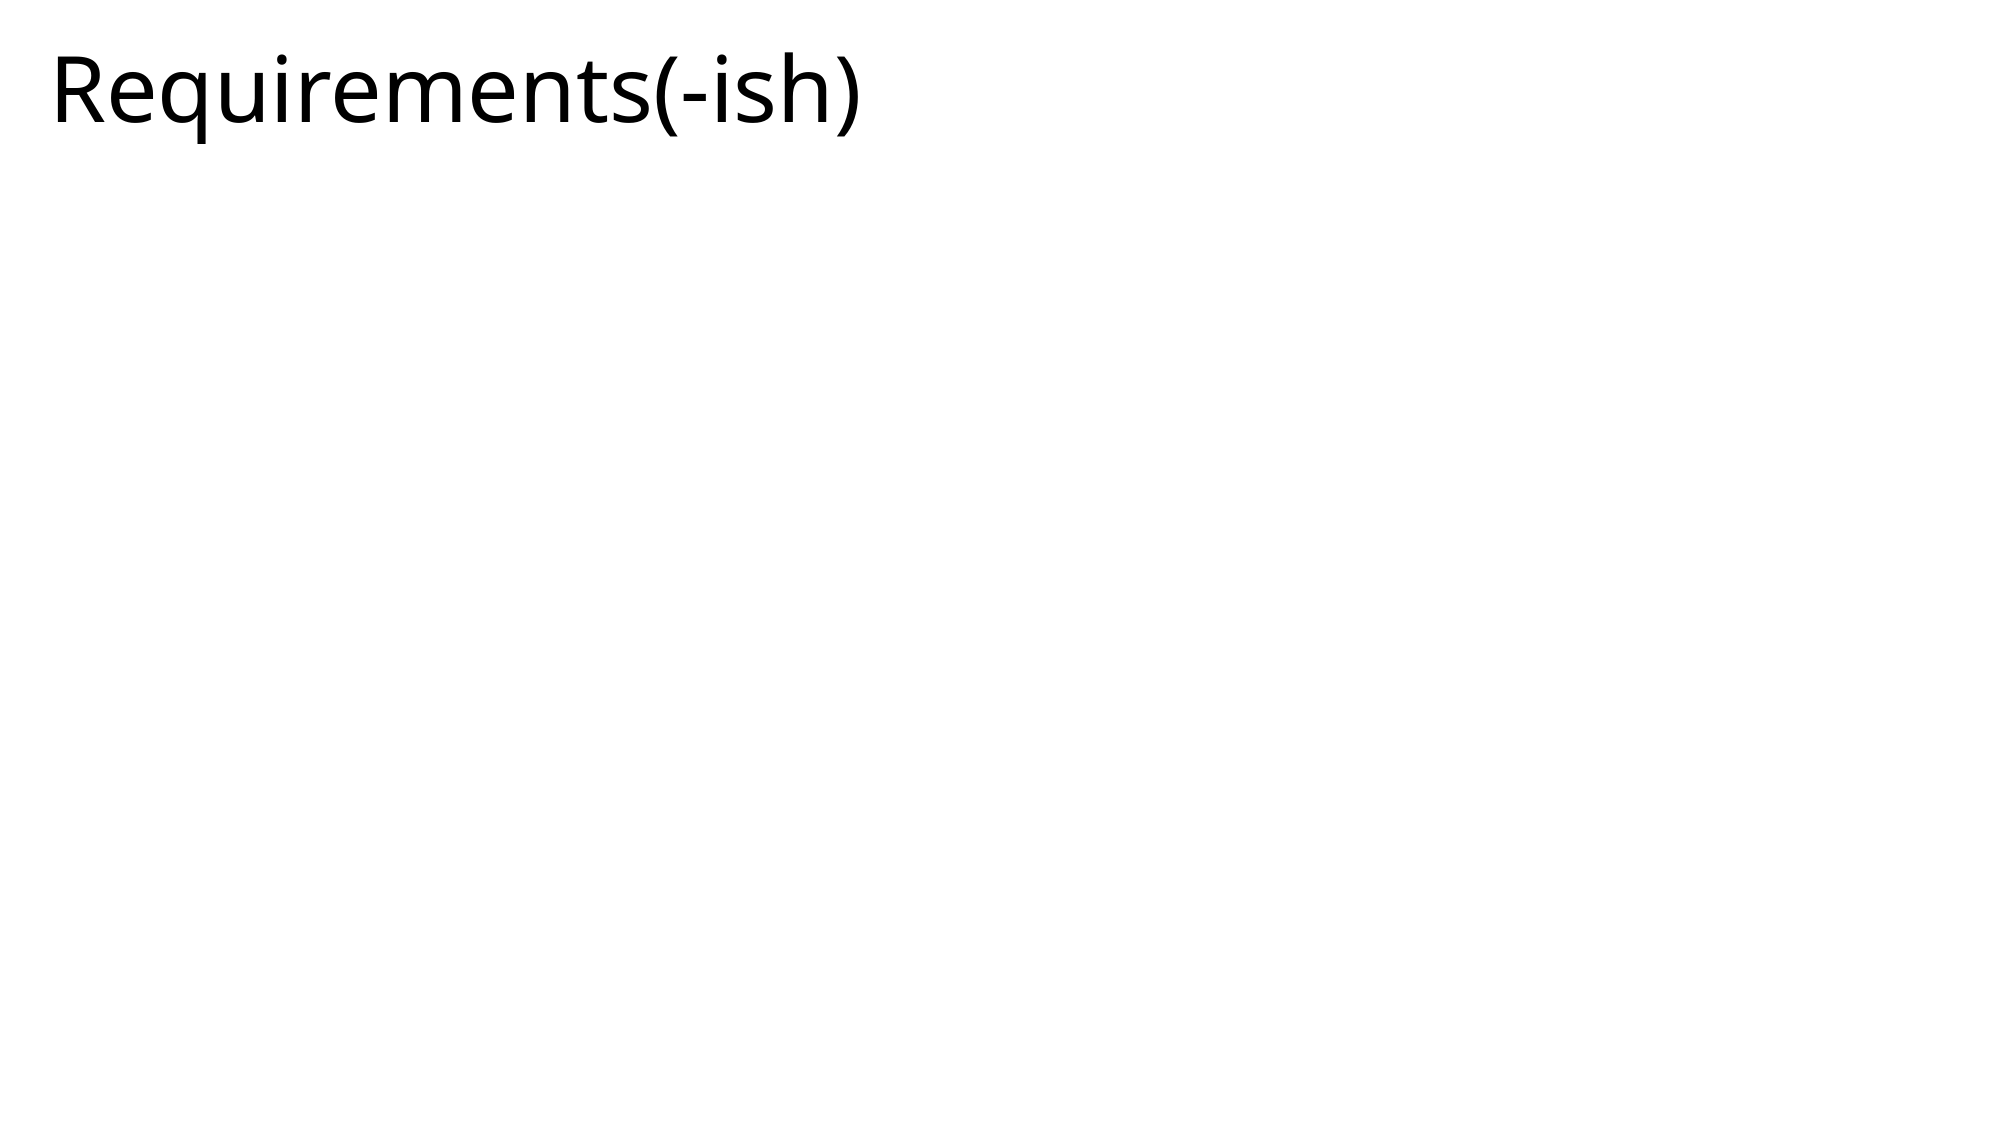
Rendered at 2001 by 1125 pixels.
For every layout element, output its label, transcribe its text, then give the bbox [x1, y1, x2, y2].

title Requirements(-ish) [34, 22, 1969, 163]
